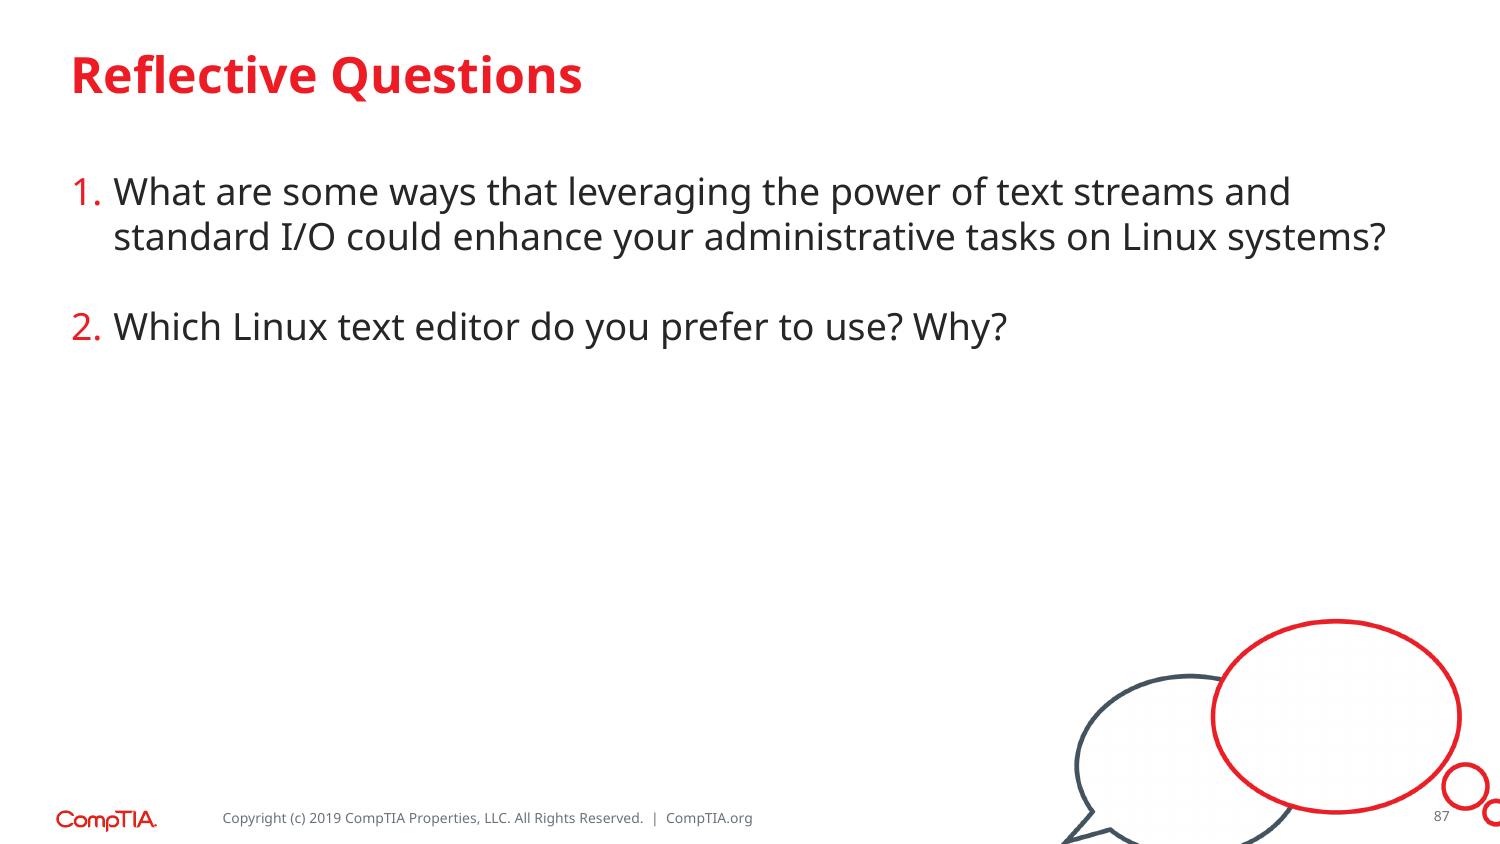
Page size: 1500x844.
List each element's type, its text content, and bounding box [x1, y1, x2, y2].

slide_number 87 [1407, 800, 1450, 835]
list What are some ways that leveraging the power of text streams and standard I/O could enhance your administrative tasks on Linux systems? Which Linux text editor do you prefer to use? Why? [56, 160, 1444, 717]
picture [1057, 614, 1500, 844]
